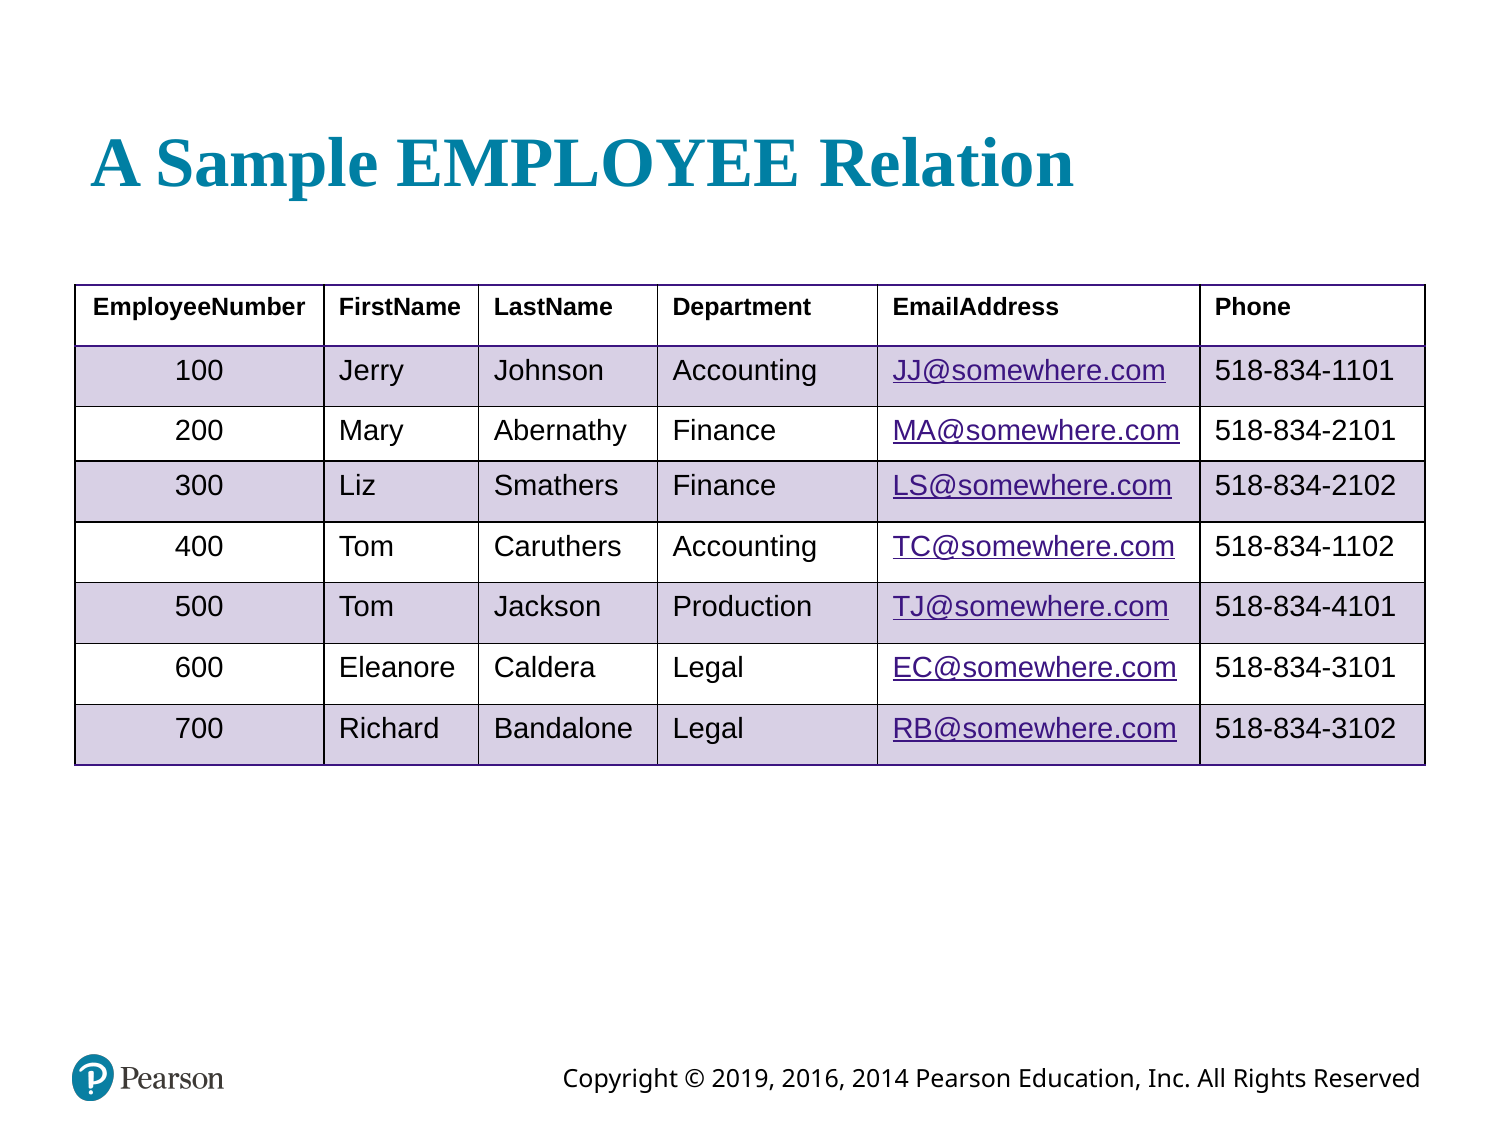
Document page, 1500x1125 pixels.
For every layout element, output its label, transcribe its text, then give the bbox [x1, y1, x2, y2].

table_cell Accounting [658, 347, 877, 406]
table_cell 300 [76, 462, 323, 521]
table_header Department [658, 286, 877, 345]
picture [72, 1087, 83, 1101]
table_cell MA@somewhere.com [878, 407, 1199, 460]
table_header FirstName [325, 286, 478, 345]
picture [72, 1054, 88, 1070]
table_cell 518-834-4101 [1201, 583, 1424, 643]
table_cell Jerry [325, 347, 478, 406]
table_header EmailAddress [878, 286, 1199, 345]
table_cell 518-834-2102 [1201, 462, 1424, 521]
picture [98, 1054, 224, 1101]
table_cell Jackson [479, 583, 657, 643]
table_cell TC@somewhere.com [878, 523, 1199, 582]
table_cell 400 [76, 523, 323, 582]
table_cell Richard [325, 705, 478, 764]
table_cell Accounting [658, 523, 877, 582]
table_cell Smathers [479, 462, 657, 521]
table_header EmployeeNumber [76, 286, 323, 345]
table_cell 200 [76, 407, 323, 460]
table_cell 700 [76, 705, 323, 764]
table_cell Finance [658, 462, 877, 521]
title A Sample EMPLOYEE Relation [75, 35, 1425, 216]
table_cell 518-834-3102 [1201, 705, 1424, 764]
table_cell Legal [658, 705, 877, 764]
table_cell Mary [325, 407, 478, 460]
table_cell Caruthers [479, 523, 657, 582]
table_cell 518-834-2101 [1201, 407, 1424, 460]
table_cell Finance [658, 407, 877, 460]
table_cell Legal [658, 644, 877, 704]
table_cell 518-834-1101 [1201, 347, 1424, 406]
table_cell 600 [76, 644, 323, 704]
table_cell RB@somewhere.com [878, 705, 1199, 764]
table_header LastName [479, 286, 657, 345]
table_cell Bandalone [479, 705, 657, 764]
table_cell Johnson [479, 347, 657, 406]
table_cell 518-834-3101 [1201, 644, 1424, 704]
table_cell Caldera [479, 644, 657, 704]
table_cell Tom [325, 523, 478, 582]
table_header Phone [1201, 286, 1424, 345]
table_cell 100 [76, 347, 323, 406]
picture [80, 1063, 106, 1088]
table_cell Production [658, 583, 877, 643]
table_cell 500 [76, 583, 323, 643]
table_cell Abernathy [479, 407, 657, 460]
table_cell TJ@somewhere.com [878, 583, 1199, 643]
table_cell 518-834-1102 [1201, 523, 1424, 582]
table_cell JJ@somewhere.com [878, 347, 1199, 406]
table_cell EC@somewhere.com [878, 644, 1199, 704]
table_cell Tom [325, 583, 478, 643]
table_cell Liz [325, 462, 478, 521]
table_cell LS@somewhere.com [878, 462, 1199, 521]
table_cell Eleanore [325, 644, 478, 704]
